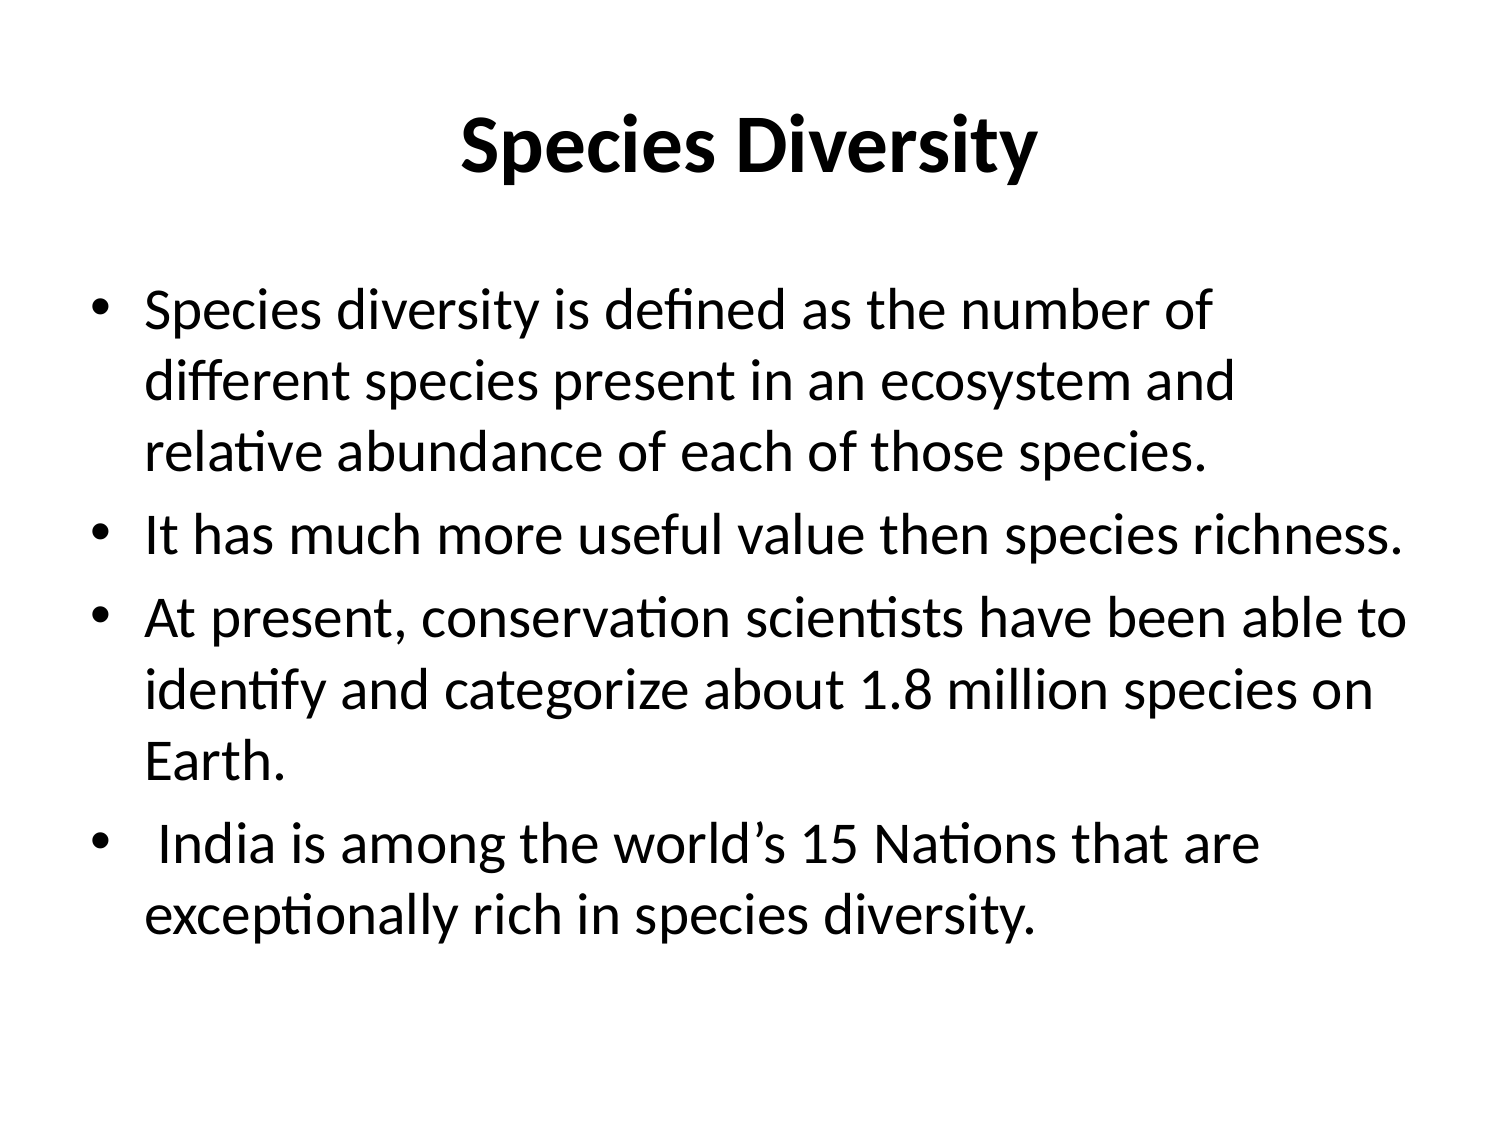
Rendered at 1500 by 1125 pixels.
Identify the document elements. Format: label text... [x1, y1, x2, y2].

title Species Diversity [75, 45, 1425, 233]
list Species diversity is defined as the number of different species present in an ecosystem and relative abundance of each of those species. It has much more useful value then species richness. At present, conservation scientists have been able to identify and categorize about 1.8 million species on Earth. India is among the world’s 15 Nations that are exceptionally rich in species diversity. [75, 262, 1425, 1005]
